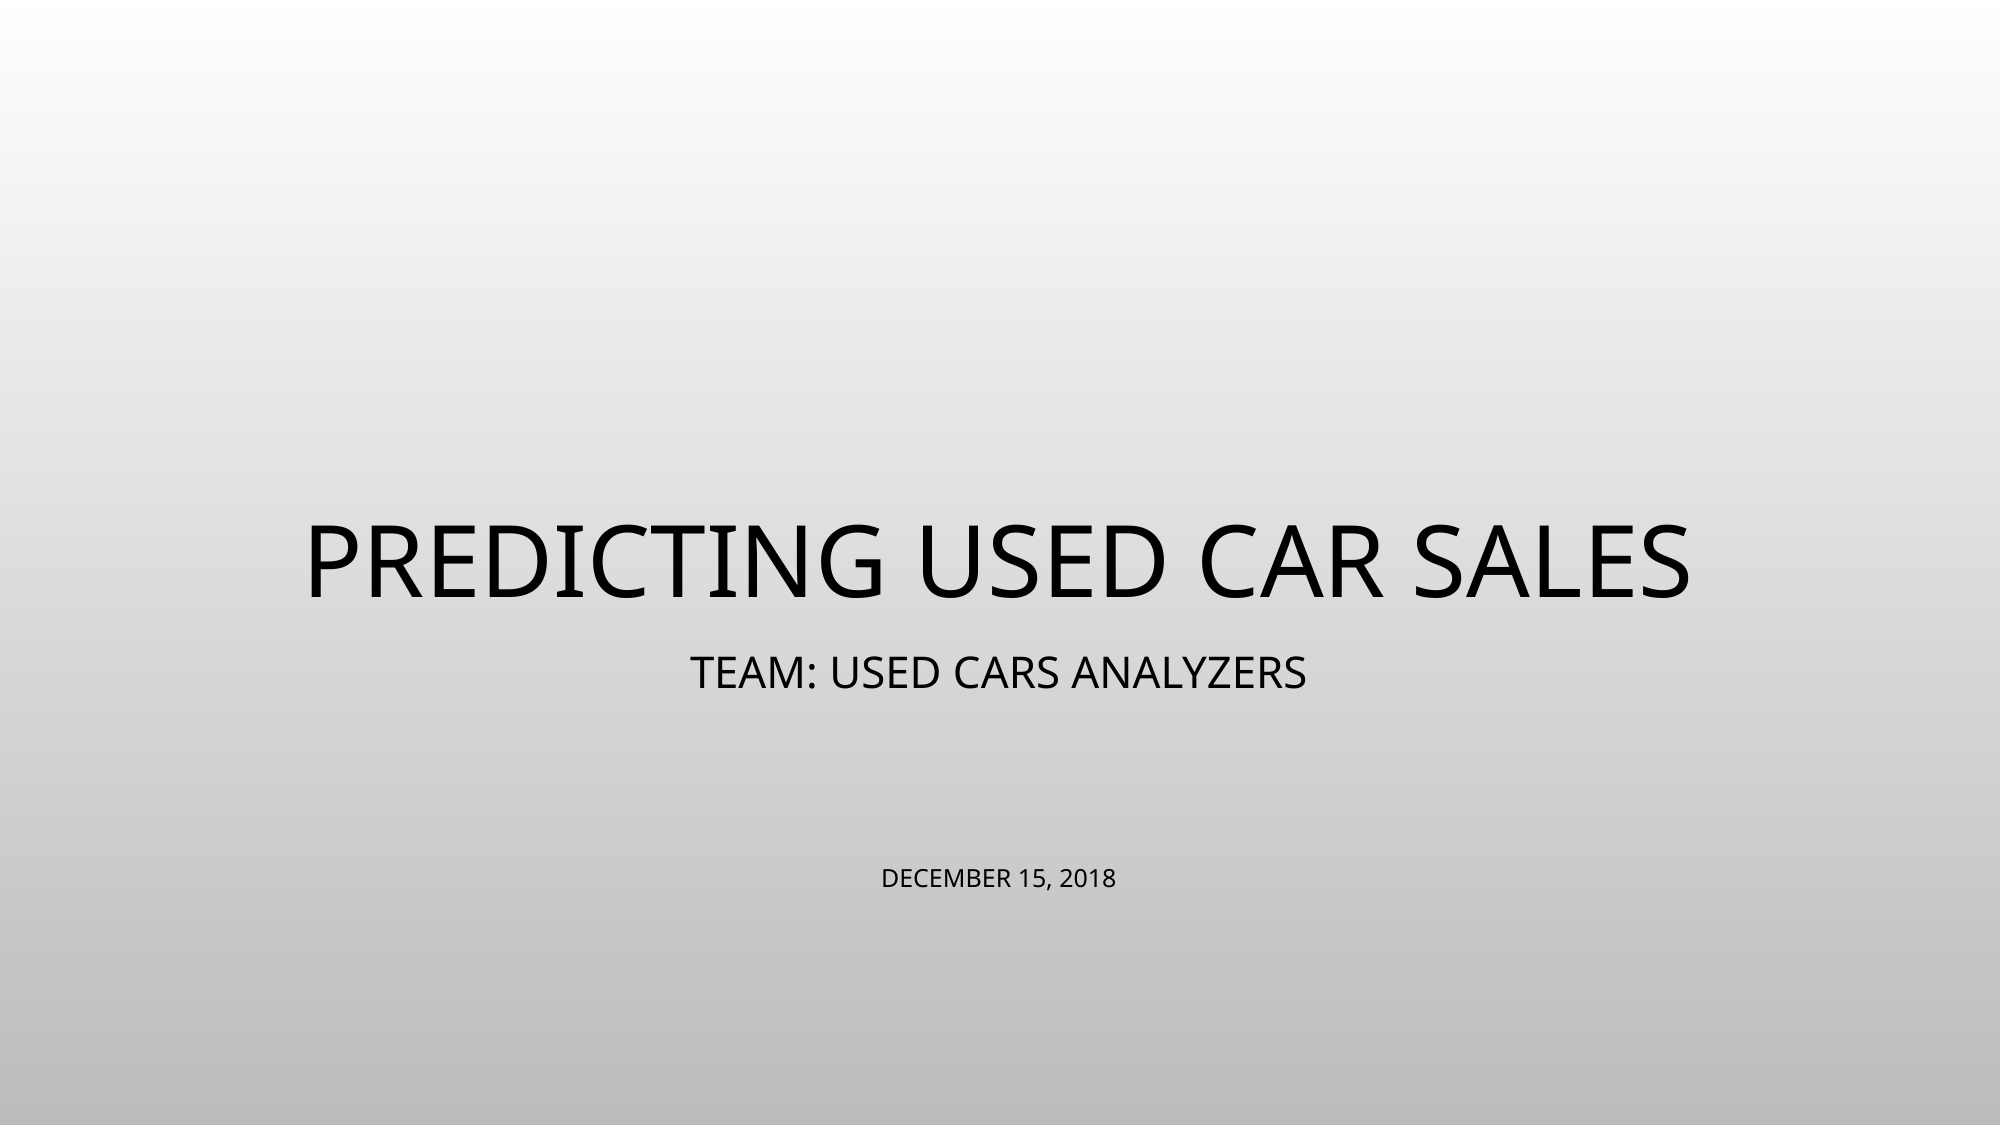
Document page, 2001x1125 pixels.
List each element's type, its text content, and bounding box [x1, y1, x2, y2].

subtitle Team: Used cars analyzers December 15, 2018 [287, 637, 1711, 950]
title PREDICTING USED CAR SALES [287, 99, 1711, 625]
